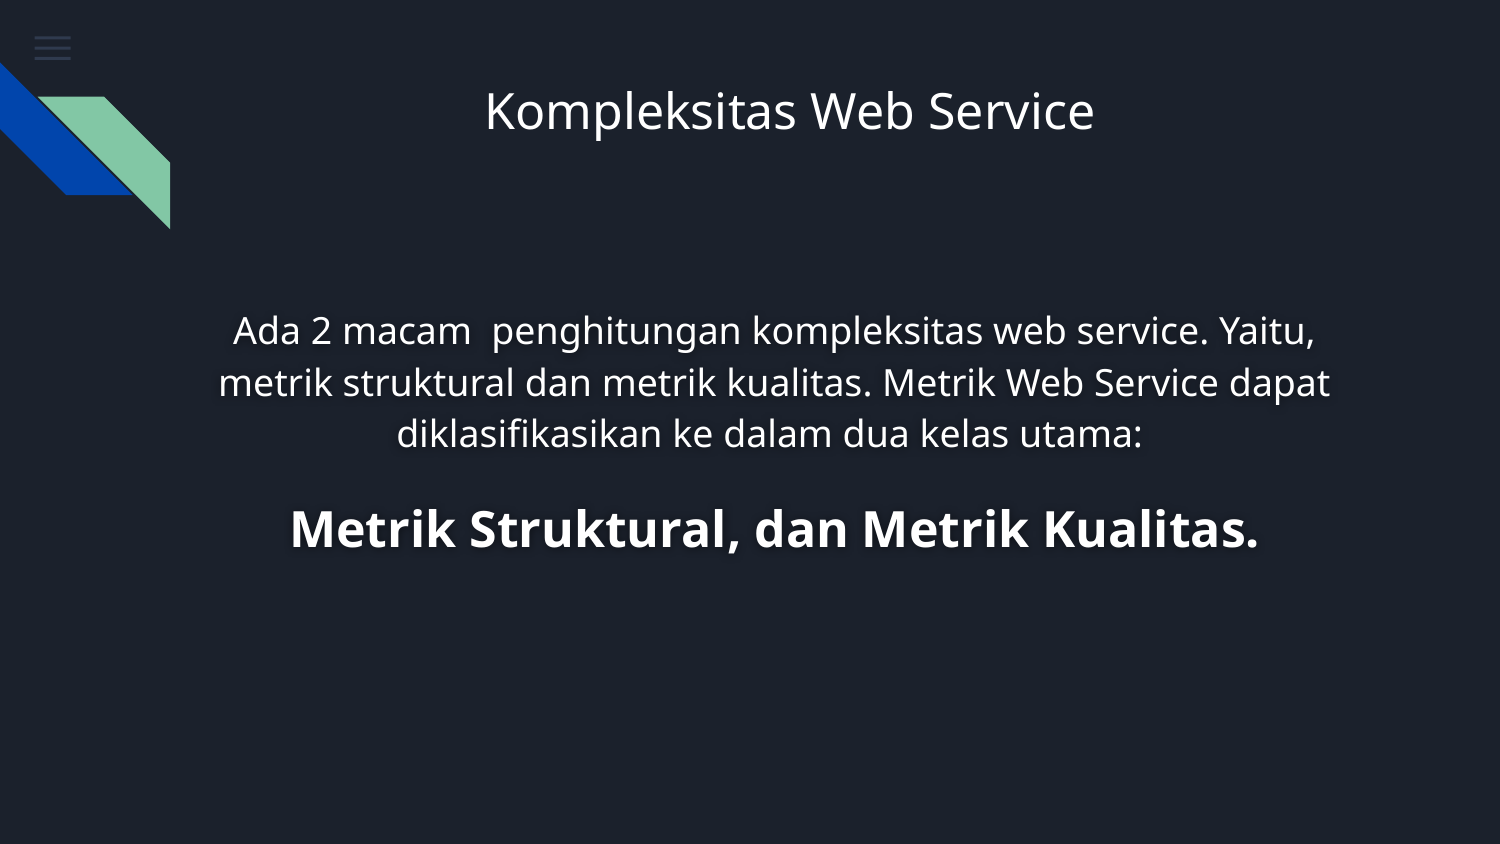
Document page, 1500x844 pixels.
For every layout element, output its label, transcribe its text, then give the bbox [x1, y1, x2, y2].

list Ada 2 macam penghitungan kompleksitas web service. Yaitu, metrik struktural dan metrik kualitas. Metrik Web Service dapat diklasifikasikan ke dalam dua kelas utama: Metrik Struktural, dan Metrik Kualitas. [197, 285, 1353, 644]
title Kompleksitas Web Service [212, 64, 1368, 215]
